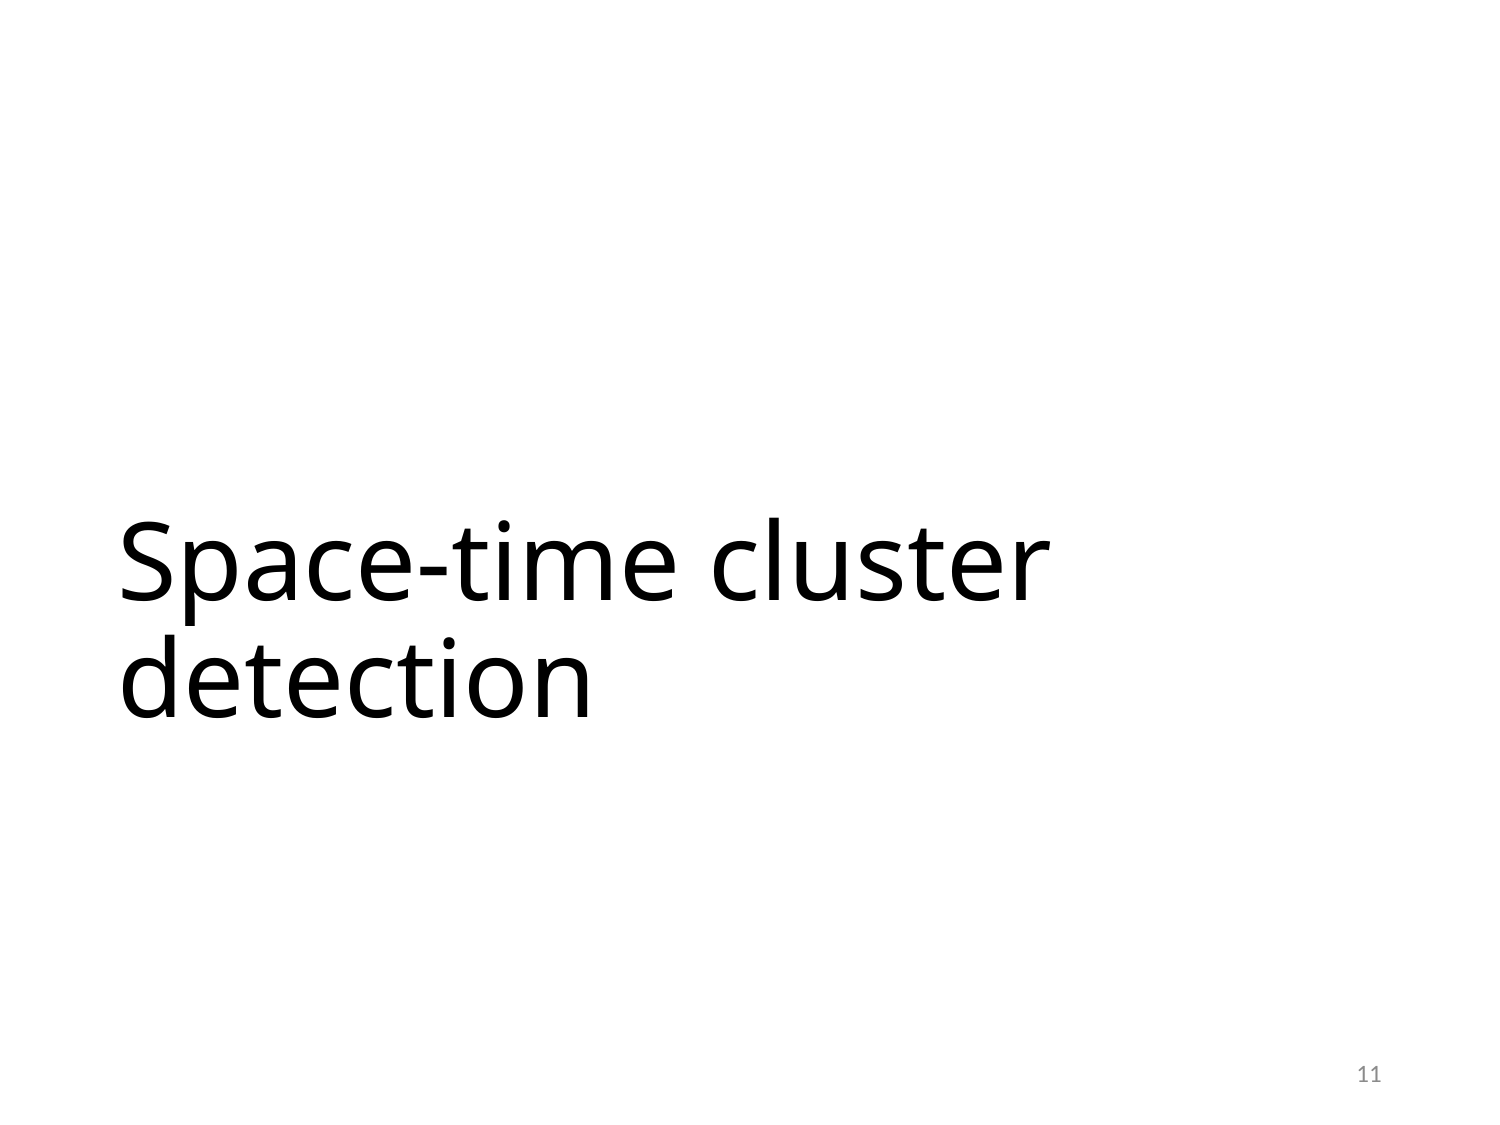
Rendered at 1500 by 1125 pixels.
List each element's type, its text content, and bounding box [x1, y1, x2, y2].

slide_number 11 [1059, 1042, 1397, 1103]
title Space-time cluster detection [102, 280, 1397, 749]
